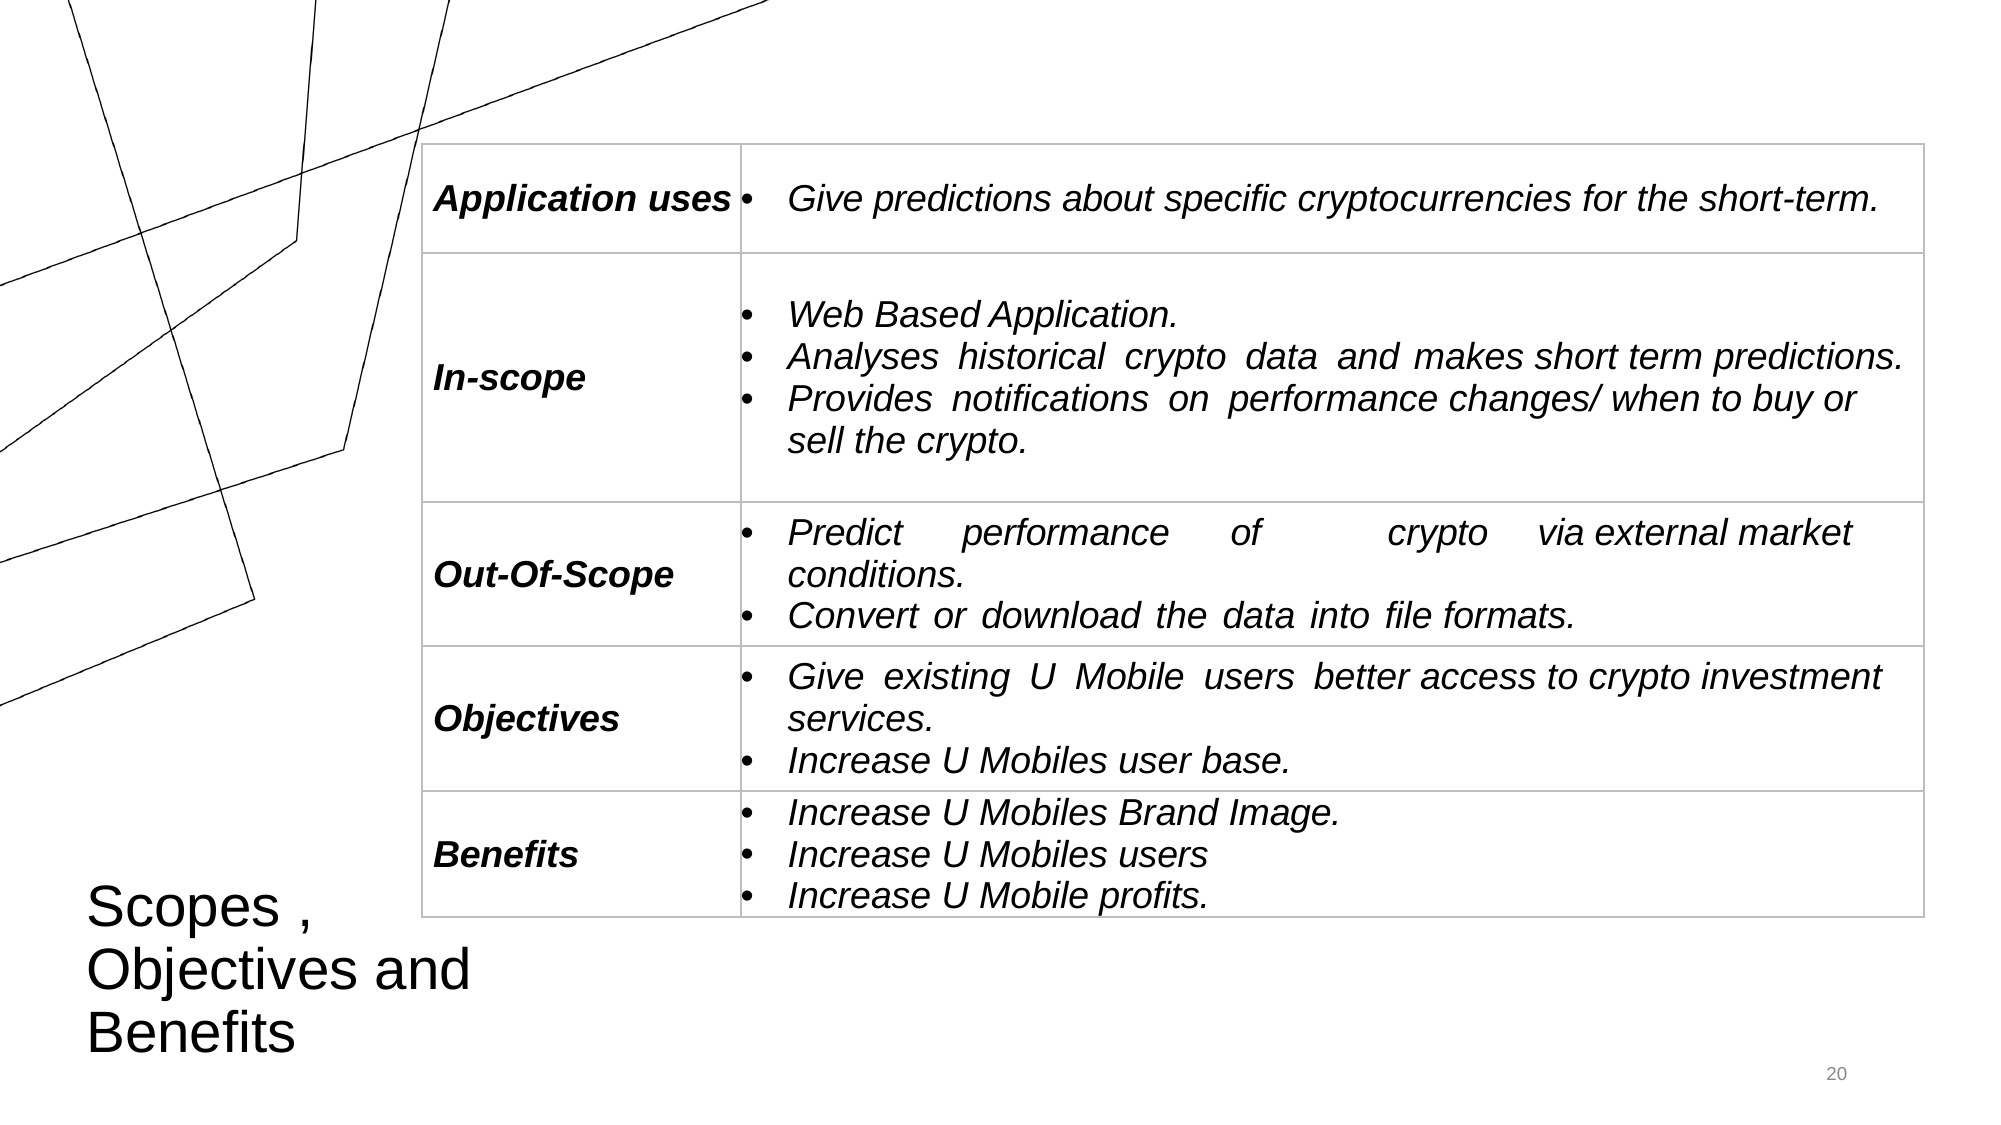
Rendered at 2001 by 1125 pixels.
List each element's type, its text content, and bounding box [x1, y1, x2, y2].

table_header Give predictions about specific cryptocurrencies for the short-term. [742, 145, 1923, 252]
table_cell Out-Of-Scope [423, 503, 740, 645]
table_cell Increase U Mobiles Brand Image. Increase U Mobiles users Increase U Mobile profits. [742, 792, 1923, 916]
table_cell Predict performance of crypto via external market conditions. Convert or download the data into file formats. [742, 503, 1923, 645]
table_header Application uses [423, 145, 740, 252]
table_cell Benefits [423, 792, 740, 916]
table_cell Objectives [423, 647, 740, 790]
table_cell In-scope [423, 254, 740, 501]
title Scopes , Objectives and Benefits [71, 855, 587, 1073]
table_cell Web Based Application. Analyses historical crypto data and makes short term predictions. Provides notifications on performance changes/ when to buy or sell the crypto. [742, 254, 1923, 501]
picture [0, 0, 803, 720]
table_cell Give existing U Mobile users better access to crypto investment services. Increase U Mobiles user base. [742, 647, 1923, 790]
slide_number 20 [1755, 1042, 1863, 1103]
